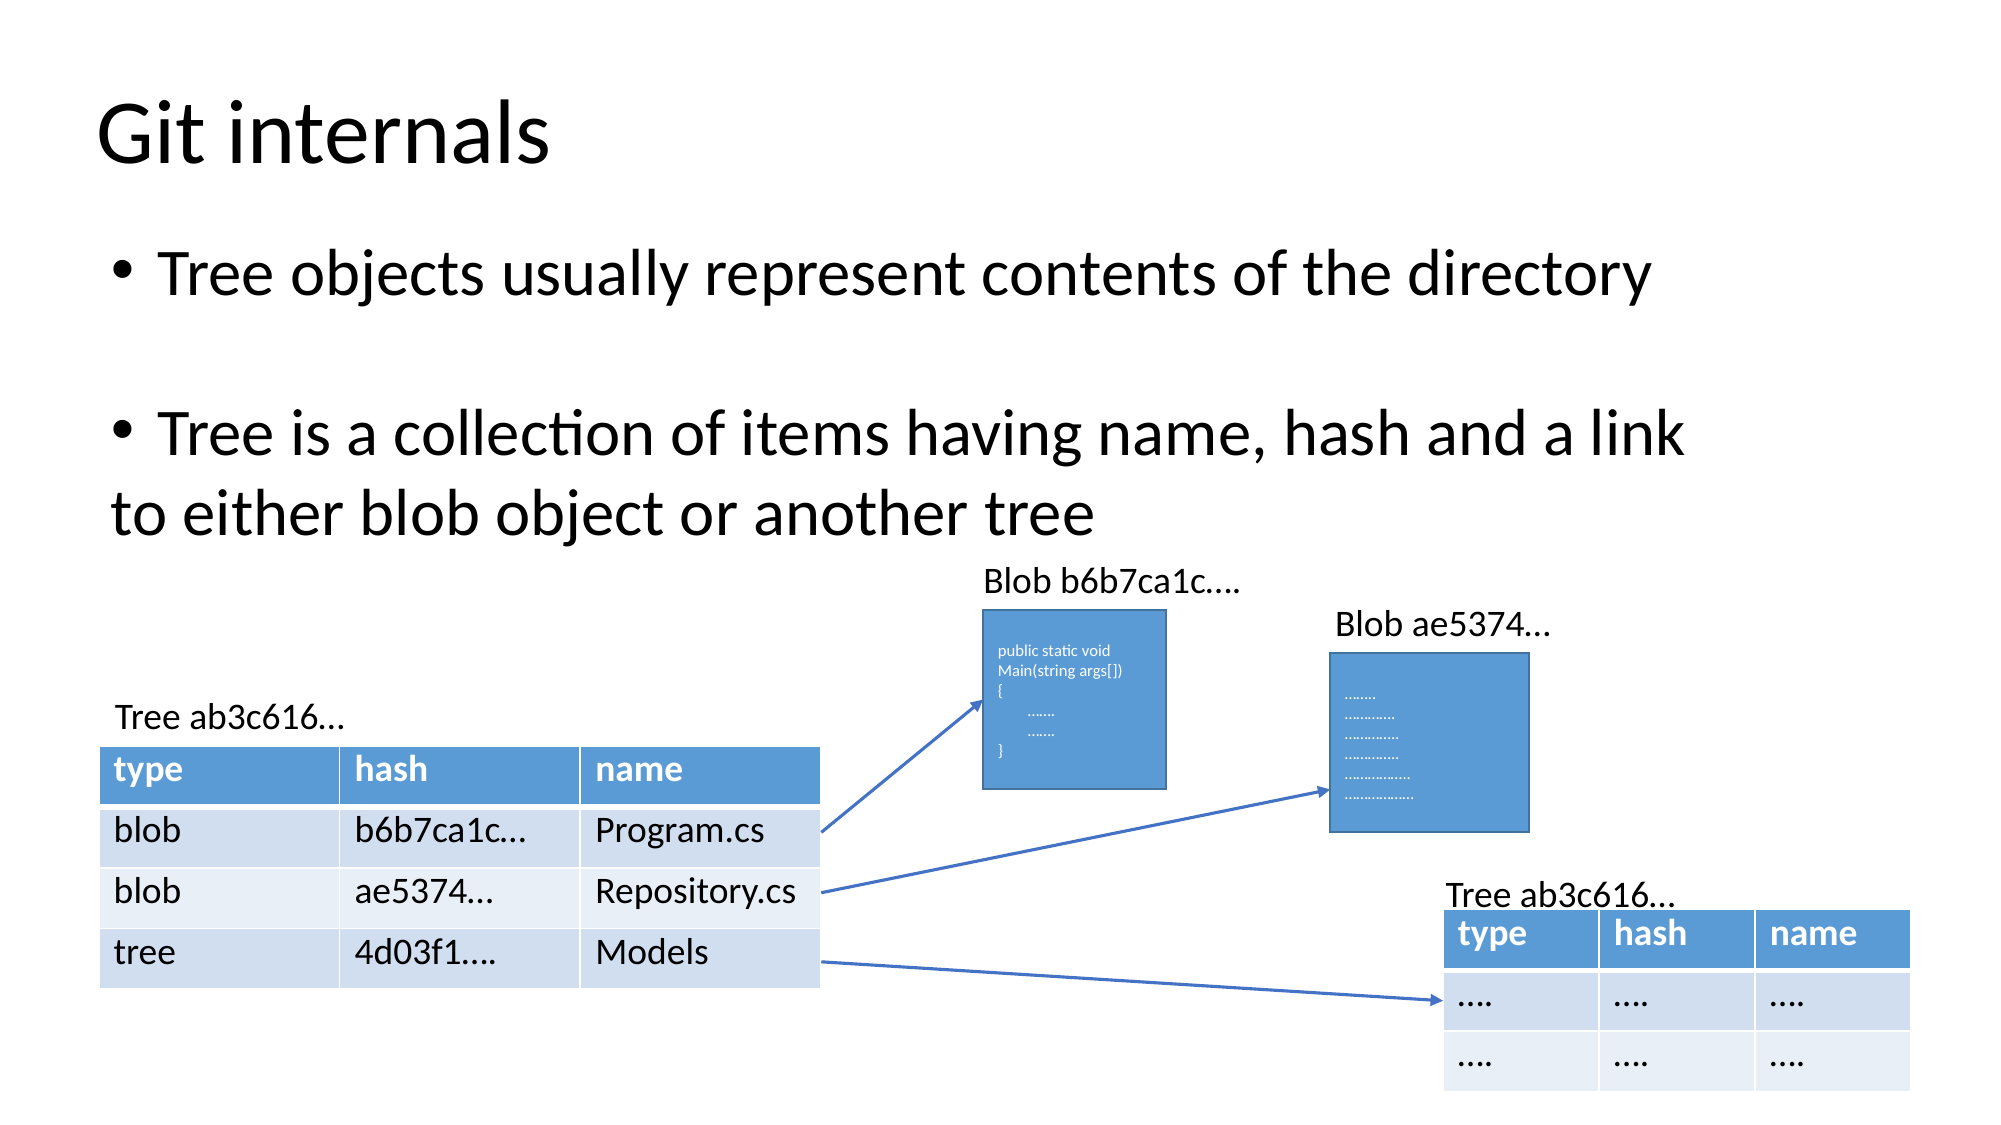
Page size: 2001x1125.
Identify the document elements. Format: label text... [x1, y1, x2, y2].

text_box Tree objects usually represent contents of the directory Tree is a collection of items having name, hash and a link to either blob object or another tree [96, 221, 1702, 796]
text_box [821, 961, 1443, 1001]
table_header hash [1600, 910, 1754, 968]
table_cell b6b7ca1c… [340, 810, 579, 867]
table_cell …. [1756, 1032, 1910, 1091]
text_box Git internals [81, 64, 567, 190]
table_header name [1756, 910, 1910, 968]
table_cell …. [1600, 973, 1754, 1030]
text_box …….. …………. ………….. ………….. …………….. ……………… [1329, 652, 1530, 833]
text_box Tree ab3c616… [100, 685, 360, 745]
table_cell …. [1444, 1032, 1598, 1091]
table_cell Models [581, 929, 820, 988]
table_header type [100, 747, 339, 804]
table_cell Repository.cs [581, 869, 820, 928]
table_cell blob [100, 810, 339, 867]
table_header name [581, 747, 820, 804]
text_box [821, 699, 984, 789]
table_cell …. [1600, 1032, 1754, 1091]
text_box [821, 789, 1331, 893]
table_cell 4d03f1…. [340, 929, 579, 988]
text_box Blob b6b7ca1c…. [968, 549, 1257, 609]
text_box Tree ab3c616… [1430, 862, 1691, 923]
table_header hash [340, 747, 579, 804]
table_cell …. [1444, 973, 1598, 1030]
text_box Blob ae5374… [1320, 591, 1566, 652]
table_header type [1444, 923, 1598, 968]
table_cell blob [100, 869, 339, 928]
table_cell tree [100, 929, 339, 988]
text_box public static void Main(string args[]) { ……. ……. } [982, 609, 1167, 789]
table_cell Program.cs [581, 810, 820, 867]
table_cell ae5374… [340, 869, 579, 928]
table_cell …. [1756, 973, 1910, 1030]
